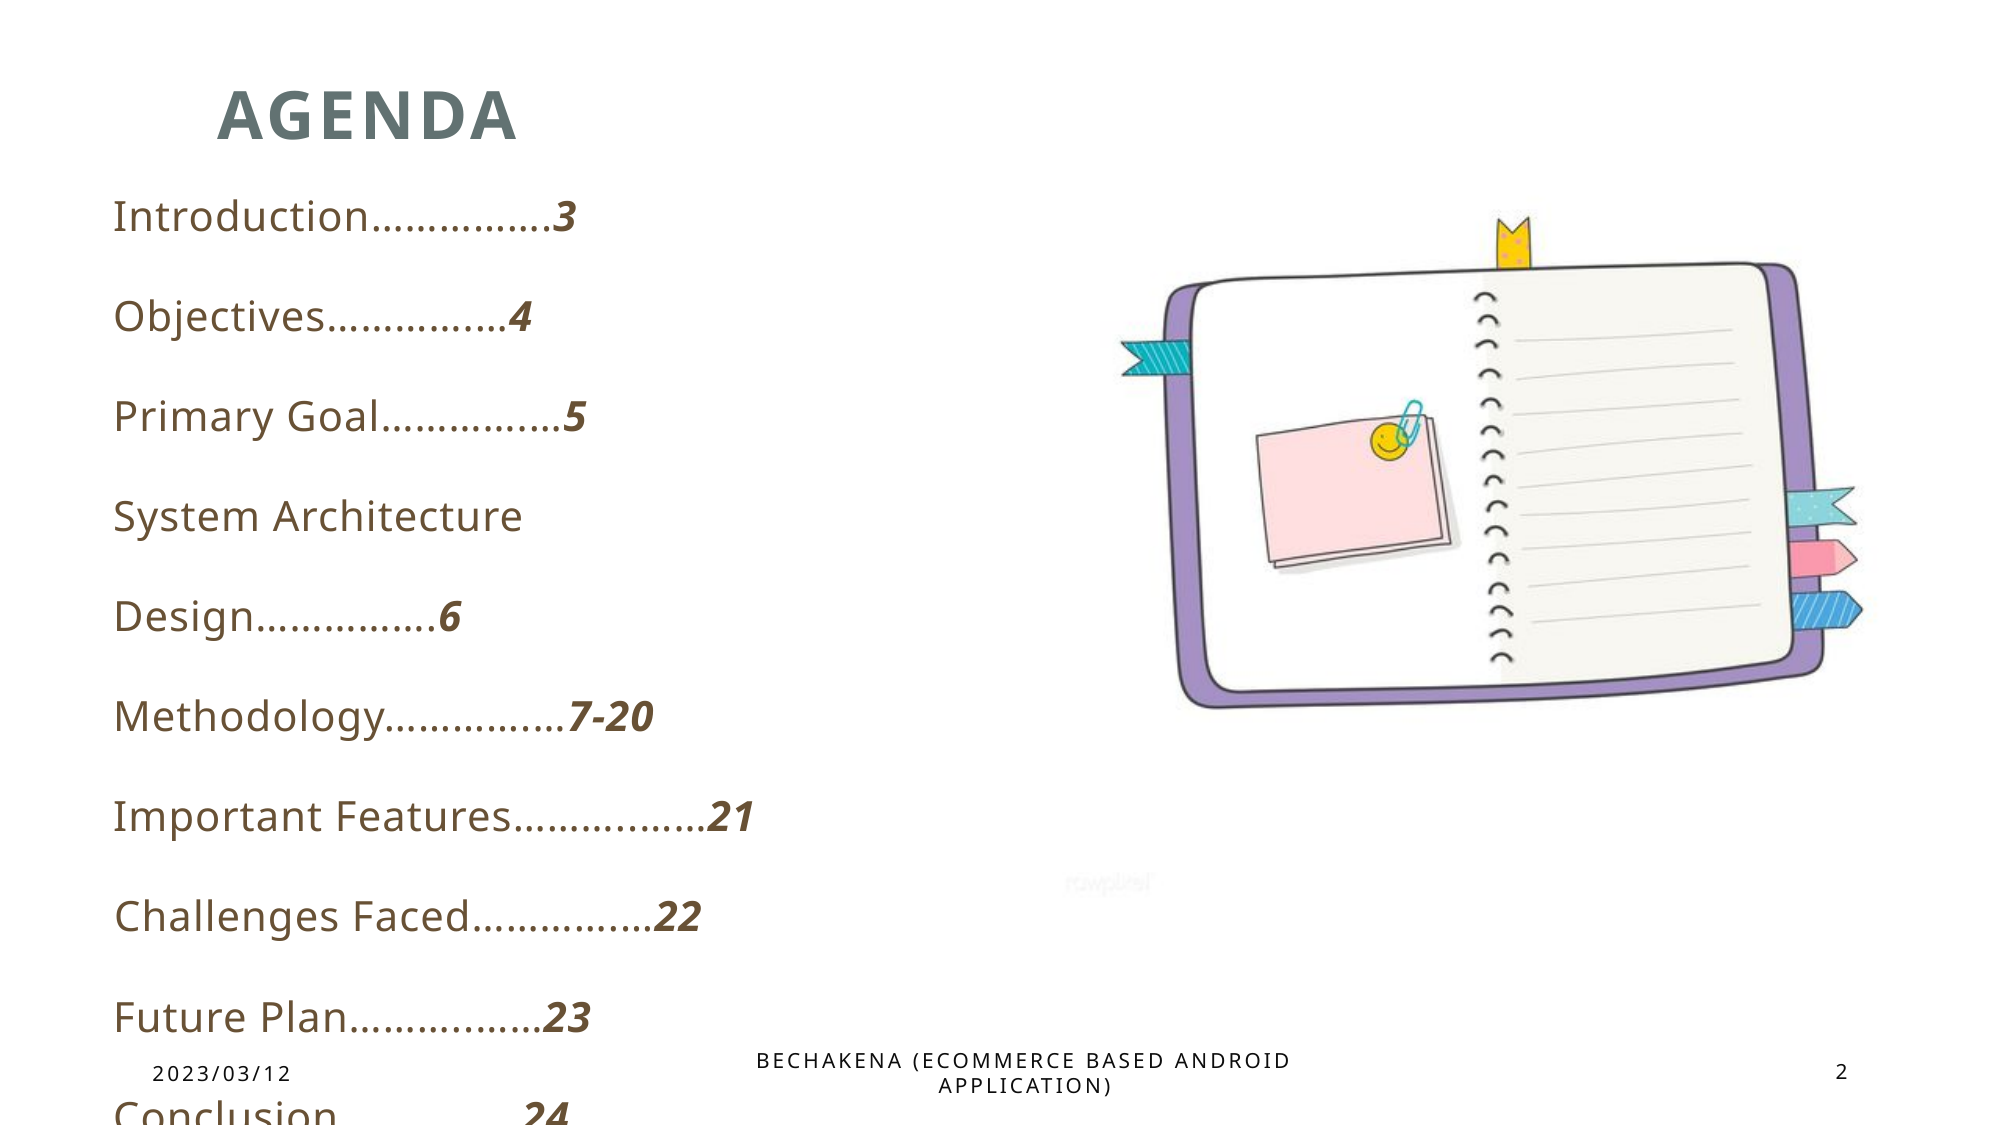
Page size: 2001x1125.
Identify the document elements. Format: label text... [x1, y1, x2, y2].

list Introduction​…………….3 Objectives………….…4 Primary Goal………….…5 System Architecture Design…………….6 Methodology………….…​7-20 Important Features………..……21 ​Challenges Faced………….…22 Future Plan………..……23 Conclusion………….…24 [98, 132, 869, 974]
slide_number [137, 1042, 588, 1103]
title Agenda [202, 0, 973, 162]
footer Bechakena (ecommerce based android application) [662, 1042, 1387, 1103]
slide_number 2 [1412, 1042, 1863, 1103]
picture [1051, 22, 1933, 904]
